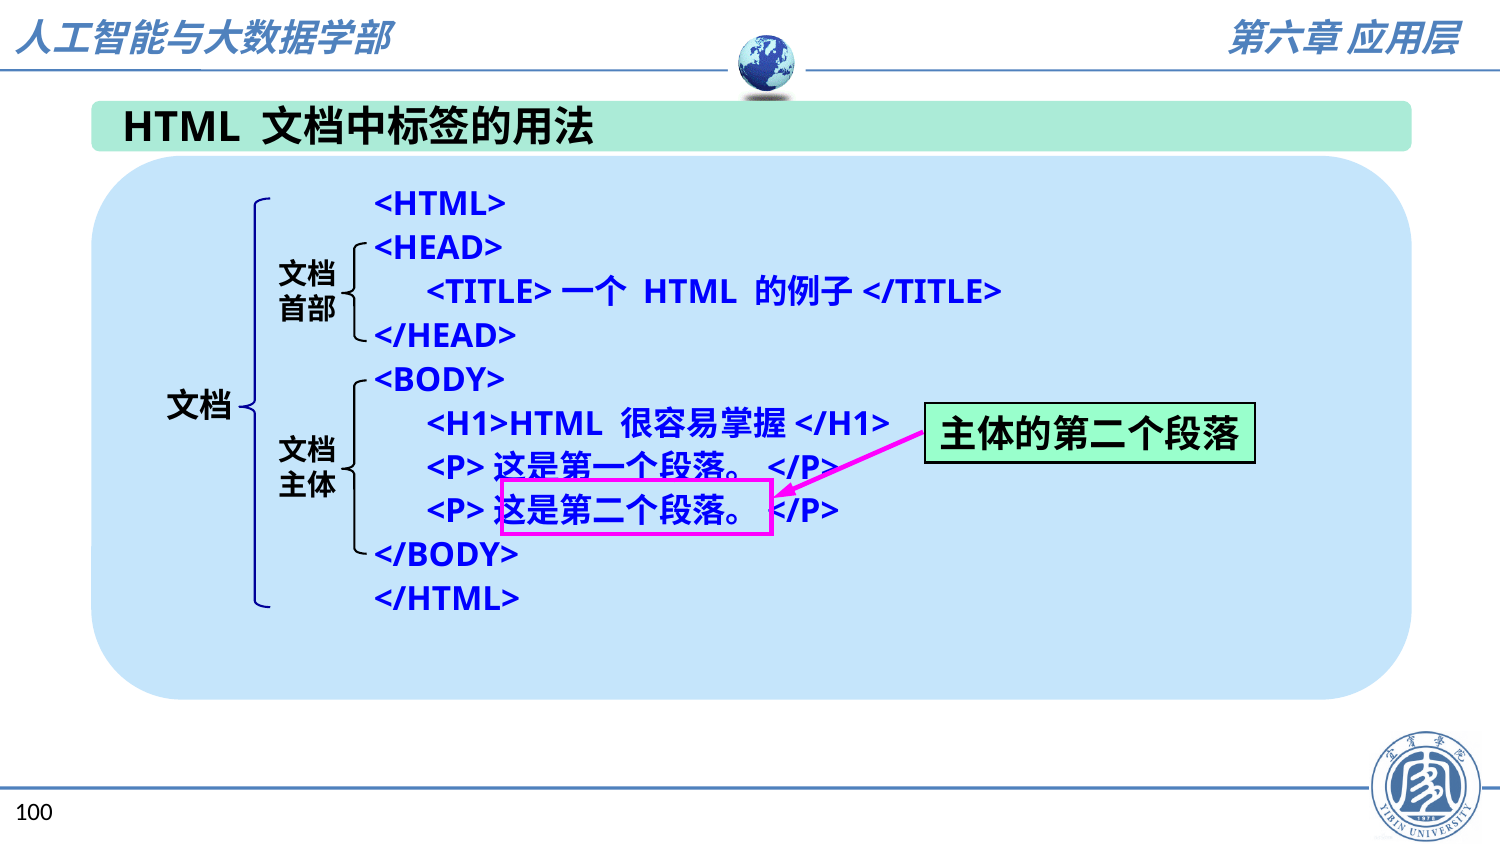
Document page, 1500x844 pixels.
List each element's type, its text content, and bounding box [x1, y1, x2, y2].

text_box [89, 153, 1414, 702]
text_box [241, 380, 367, 554]
text_box [611, 100, 1412, 152]
slide_number 100 [0, 787, 350, 833]
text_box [137, 198, 271, 608]
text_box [241, 242, 367, 342]
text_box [501, 402, 1257, 535]
text_box [91, 100, 107, 152]
text_box HTML 文档中标签的用法 [107, 92, 611, 158]
text_box <HTML> <HEAD> <TITLE>一个 HTML 的例子</TITLE> </HEAD> <BODY> <H1>HTML 很容易掌握</H1> <P>这是第一个段落。</P> <P>这是第二个段落。</P> </BODY> </HTML> [358, 171, 1137, 625]
picture [736, 33, 796, 100]
